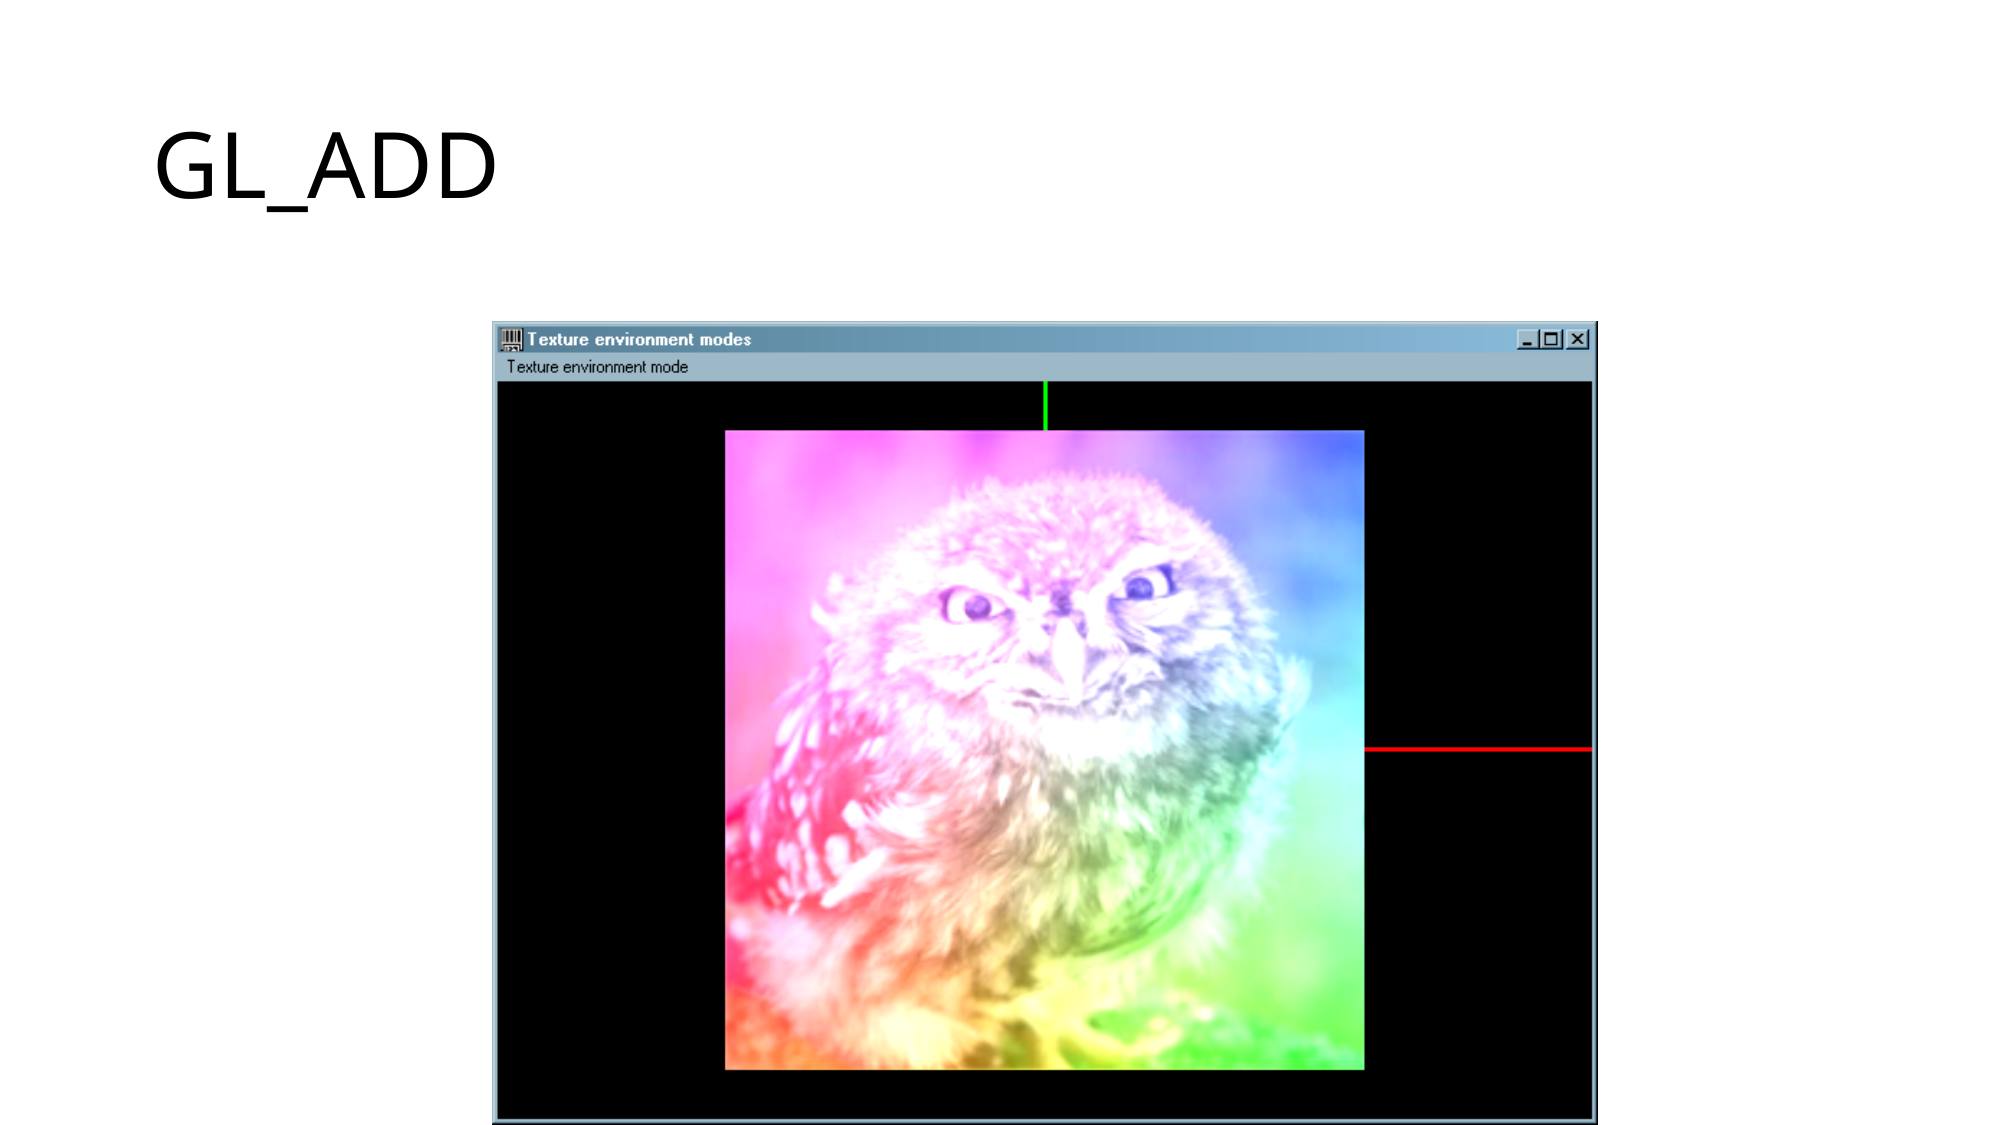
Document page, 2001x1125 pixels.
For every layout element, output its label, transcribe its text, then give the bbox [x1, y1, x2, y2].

title GL_ADD [137, 59, 1863, 278]
picture [492, 321, 1598, 1125]
